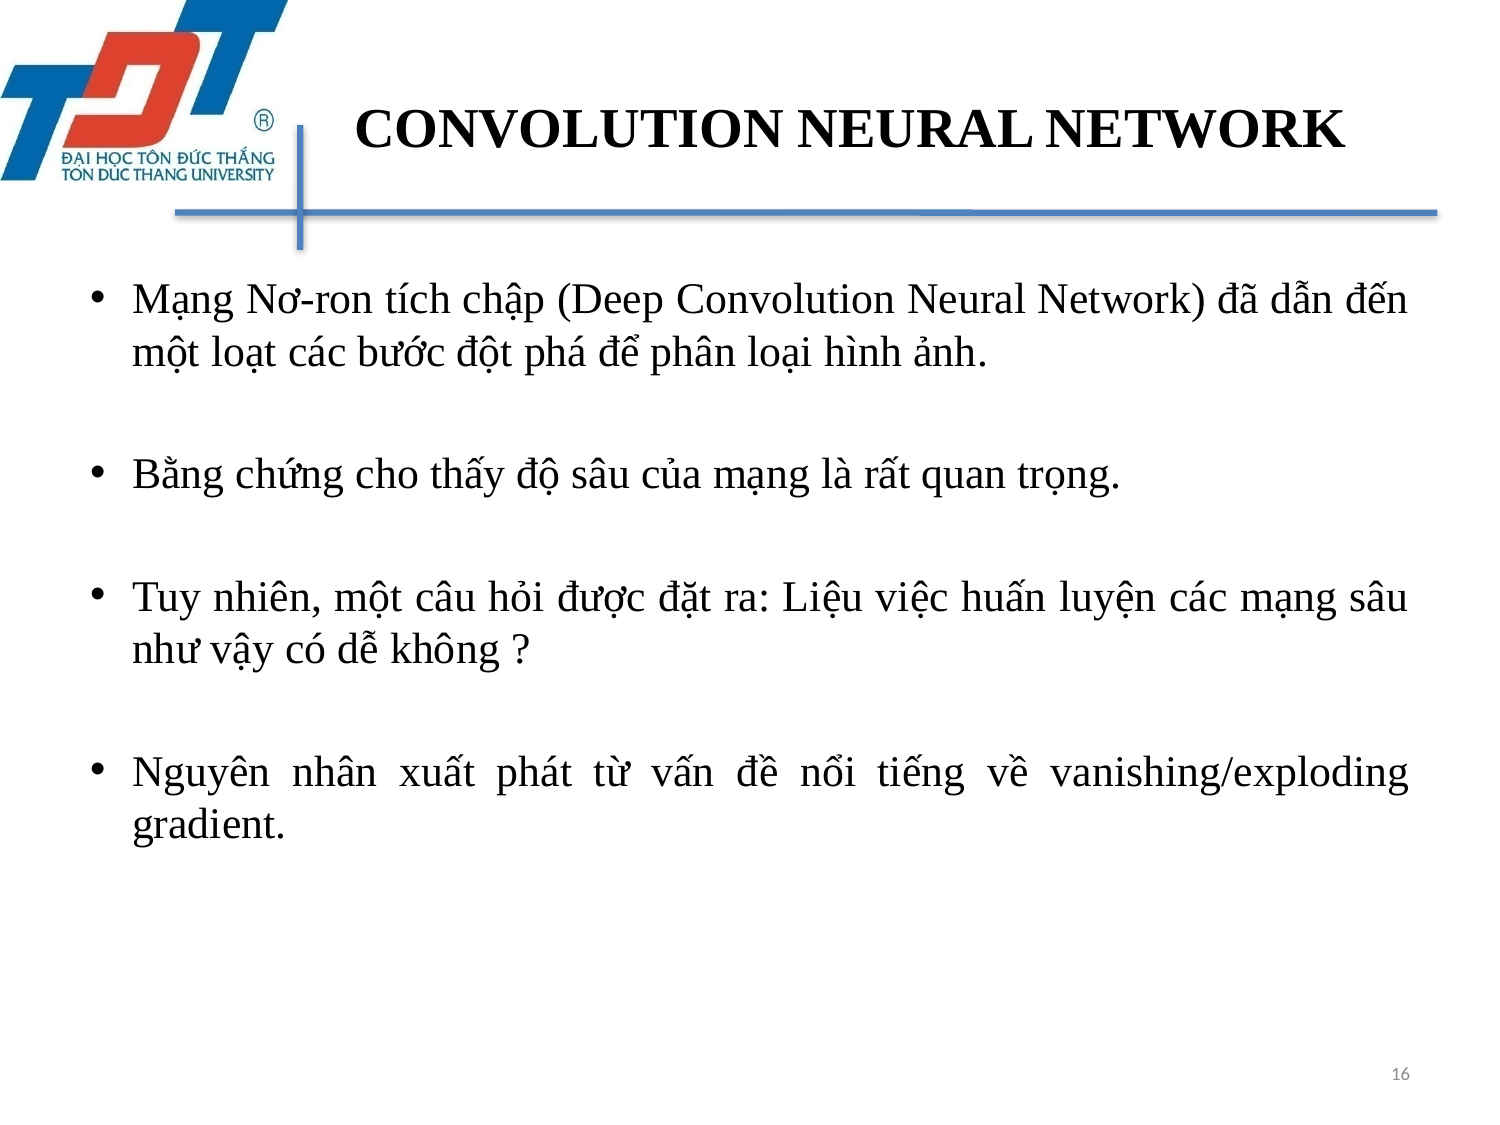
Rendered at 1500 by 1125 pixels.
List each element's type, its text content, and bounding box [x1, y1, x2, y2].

slide_number 16 [1074, 1042, 1425, 1103]
list Mạng Nơ-ron tích chập (Deep Convolution Neural Network) đã dẫn đến một loạt các bước đột phá để phân loại hình ảnh. Bằng chứng cho thấy độ sâu của mạng là rất quan trọng. Tuy nhiên, một câu hỏi được đặt ra: Liệu việc huấn luyện các mạng sâu như vậy có dễ không ? Nguyên nhân xuất phát từ vấn đề nổi tiếng về vanishing/exploding gradient. [75, 262, 1425, 1005]
title CONVOLUTION NEURAL NETWORK [174, 31, 1500, 219]
picture [0, 0, 288, 181]
